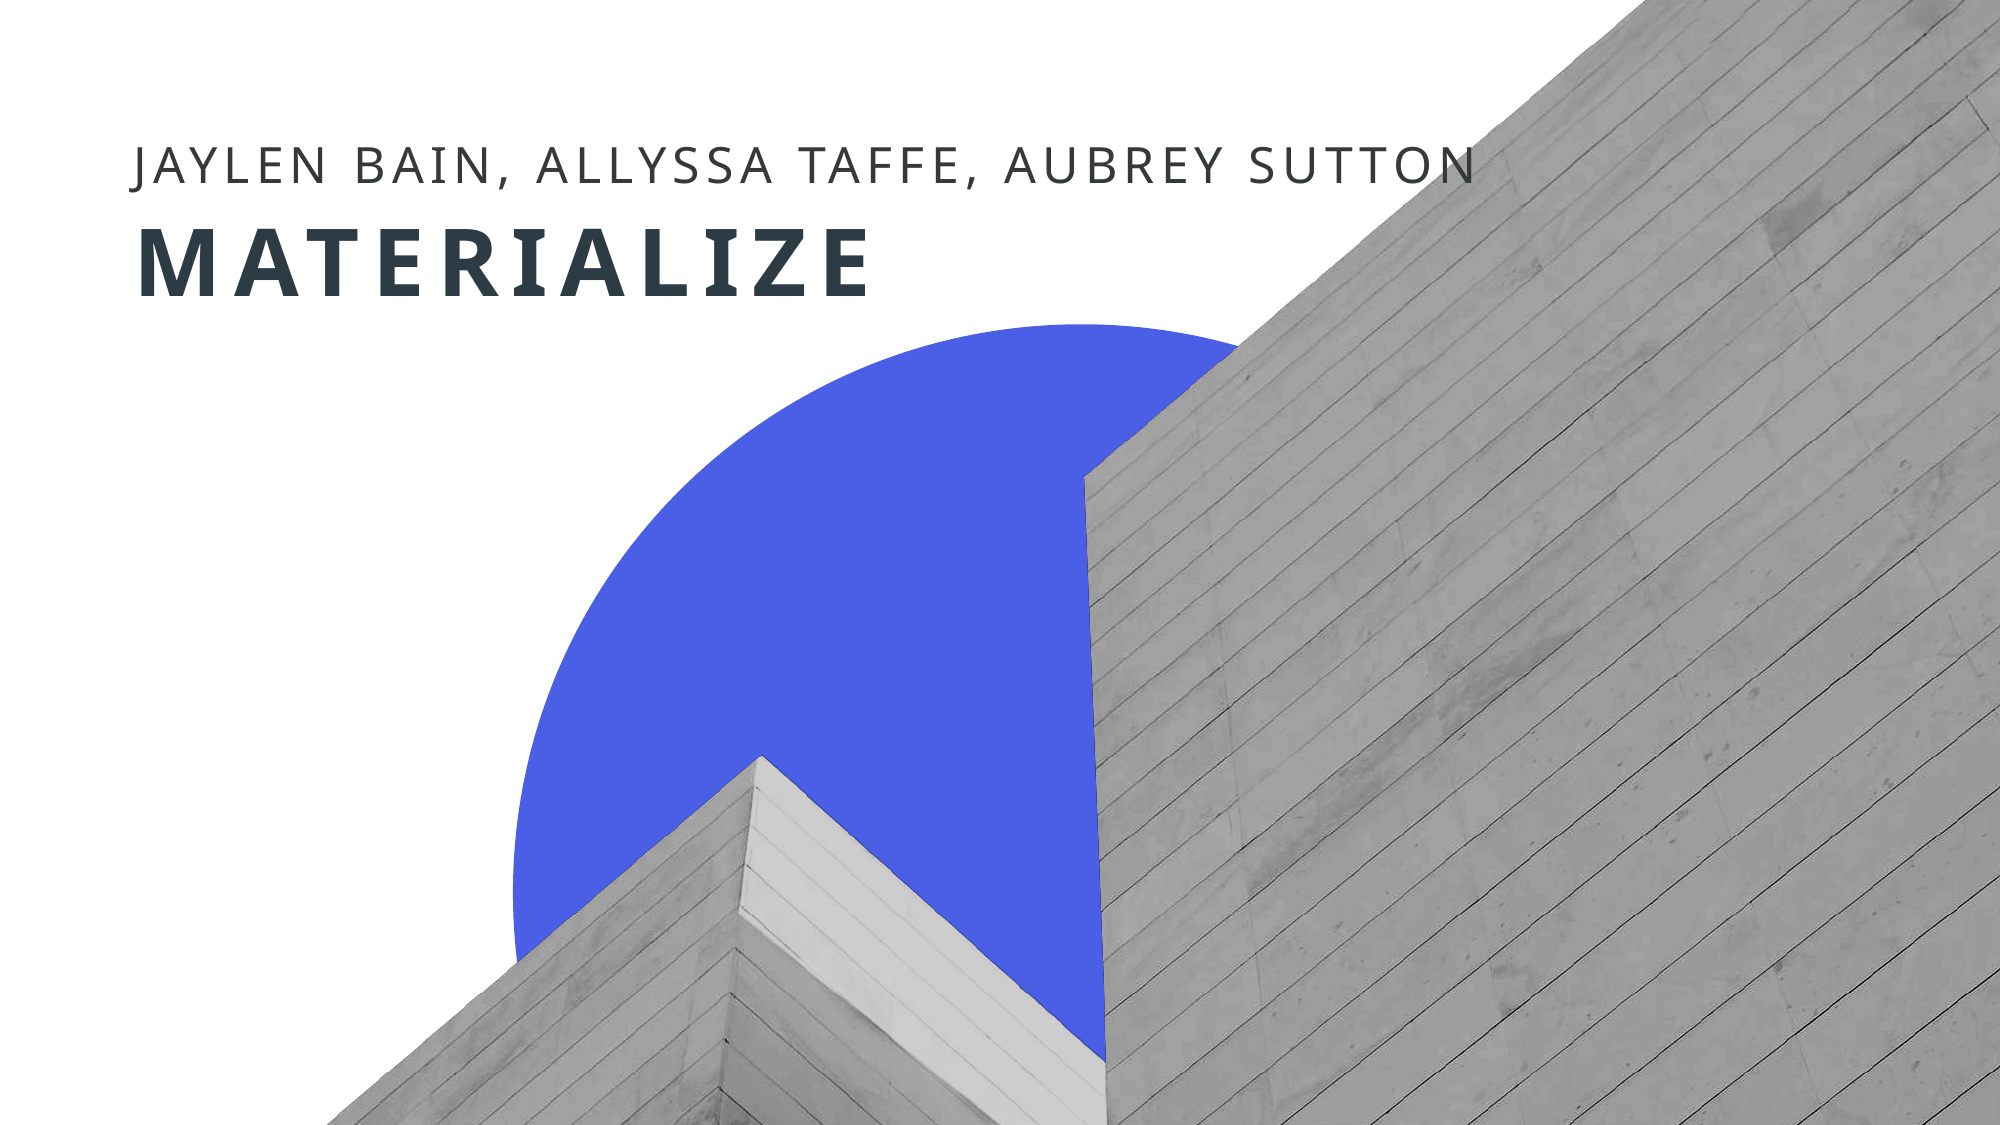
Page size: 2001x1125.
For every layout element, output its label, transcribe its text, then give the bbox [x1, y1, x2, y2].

title Materialize [133, 215, 1156, 778]
subtitle Jaylen bain, Allyssa Taffe, Aubrey sutton [133, 103, 1551, 199]
picture [124, 0, 2000, 1125]
